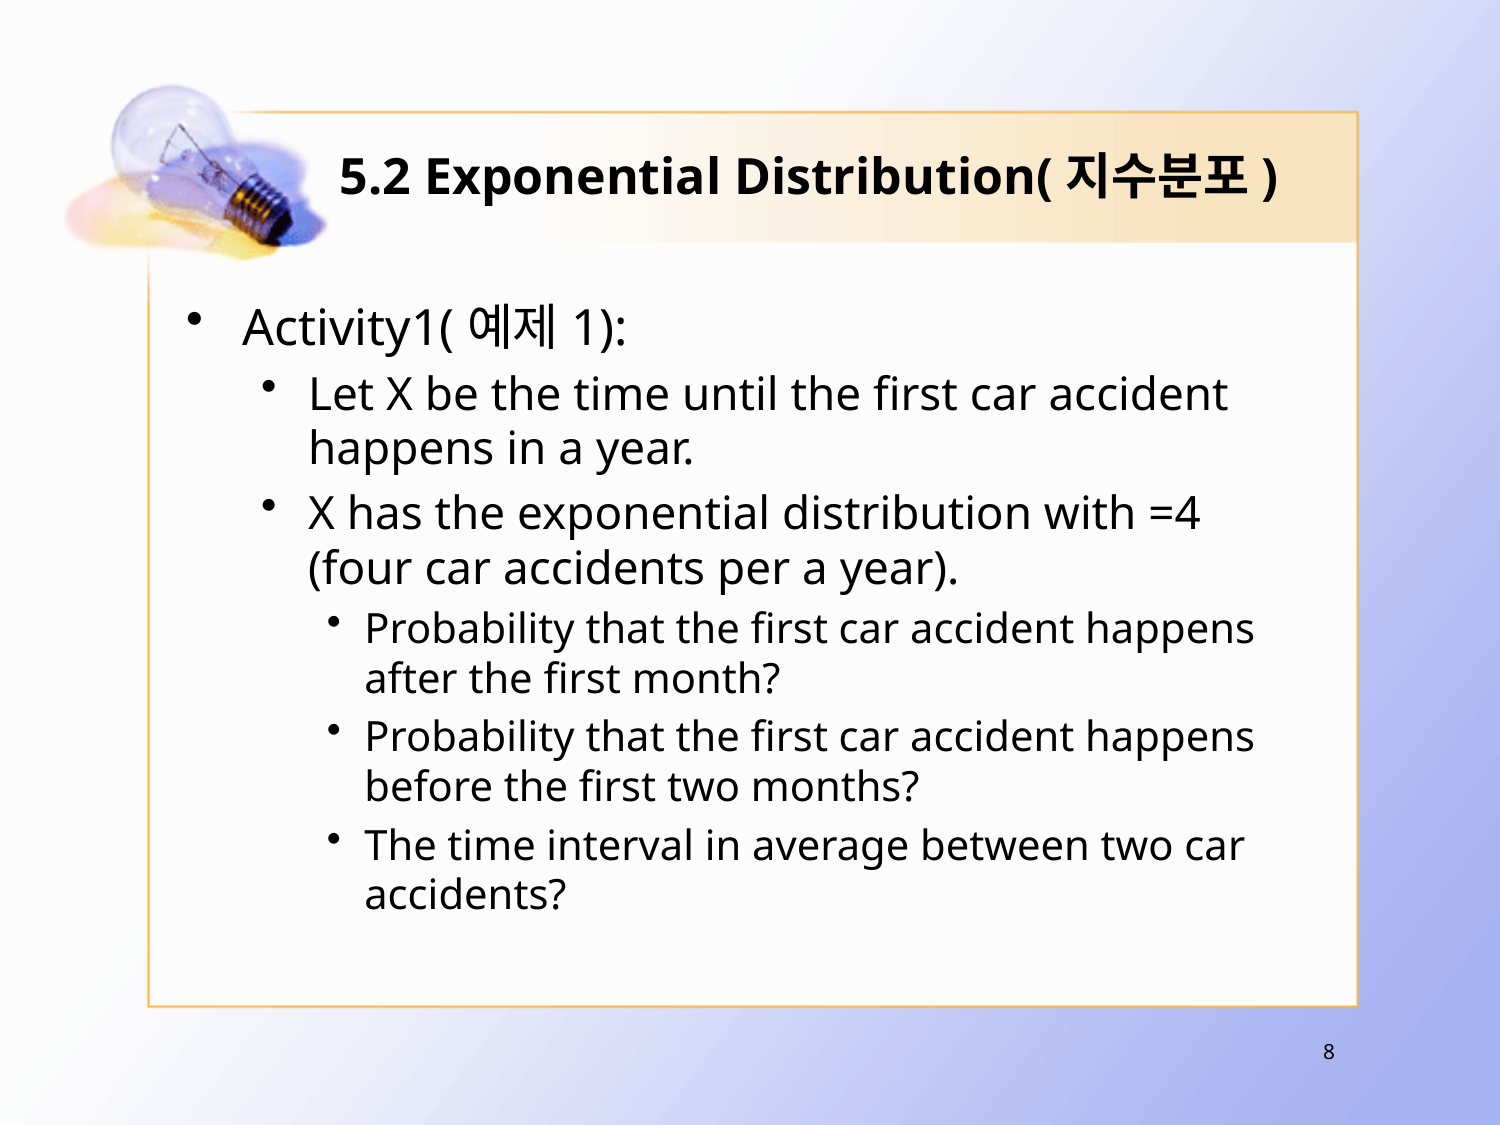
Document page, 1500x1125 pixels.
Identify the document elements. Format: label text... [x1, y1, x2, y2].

title 5.2 Exponential Distribution(지수분포) [324, 134, 1459, 222]
slide_number 8 [1237, 1025, 1350, 1075]
picture [0, 0, 1500, 1125]
